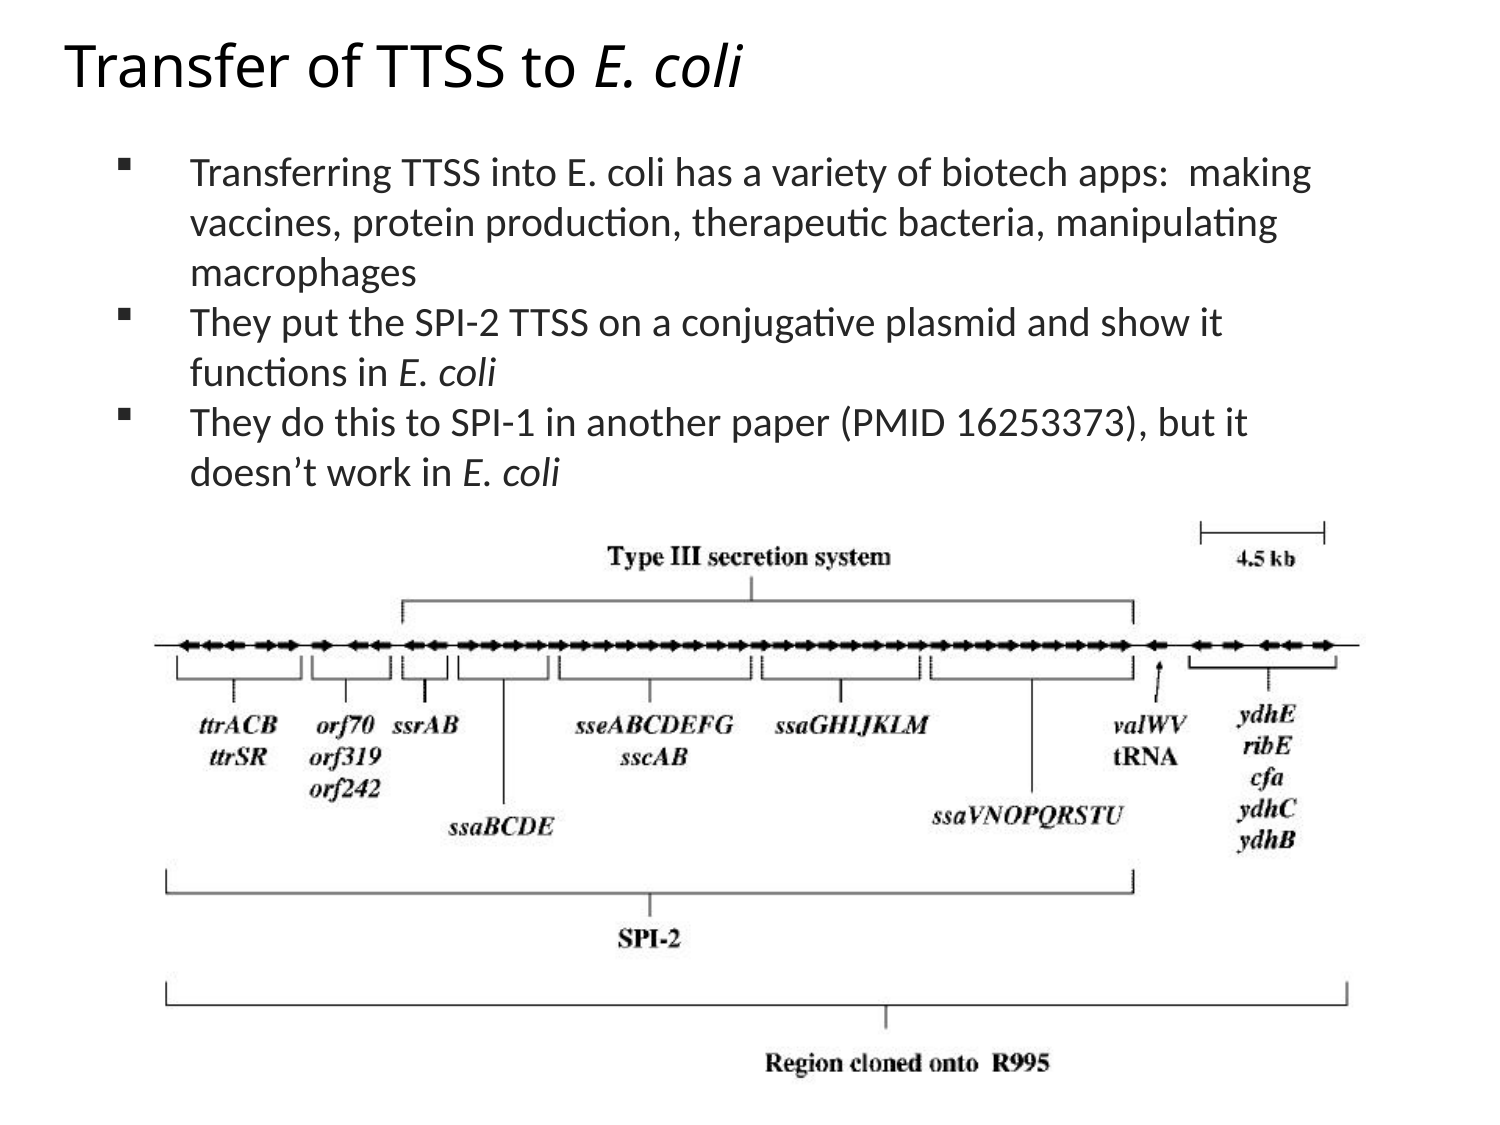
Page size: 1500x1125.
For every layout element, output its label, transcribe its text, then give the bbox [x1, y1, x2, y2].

text_box Transfer of TTSS to E. coli [49, 21, 1463, 107]
picture [149, 512, 1366, 1087]
text_box Transferring TTSS into E. coli has a variety of biotech apps: making vaccines, protein production, therapeutic bacteria, manipulating macrophages They put the SPI-2 TTSS on a conjugative plasmid and show it functions in E. coli They do this to SPI-1 in another paper (PMID 16253373), but it doesn’t work in E. coli [99, 137, 1338, 503]
